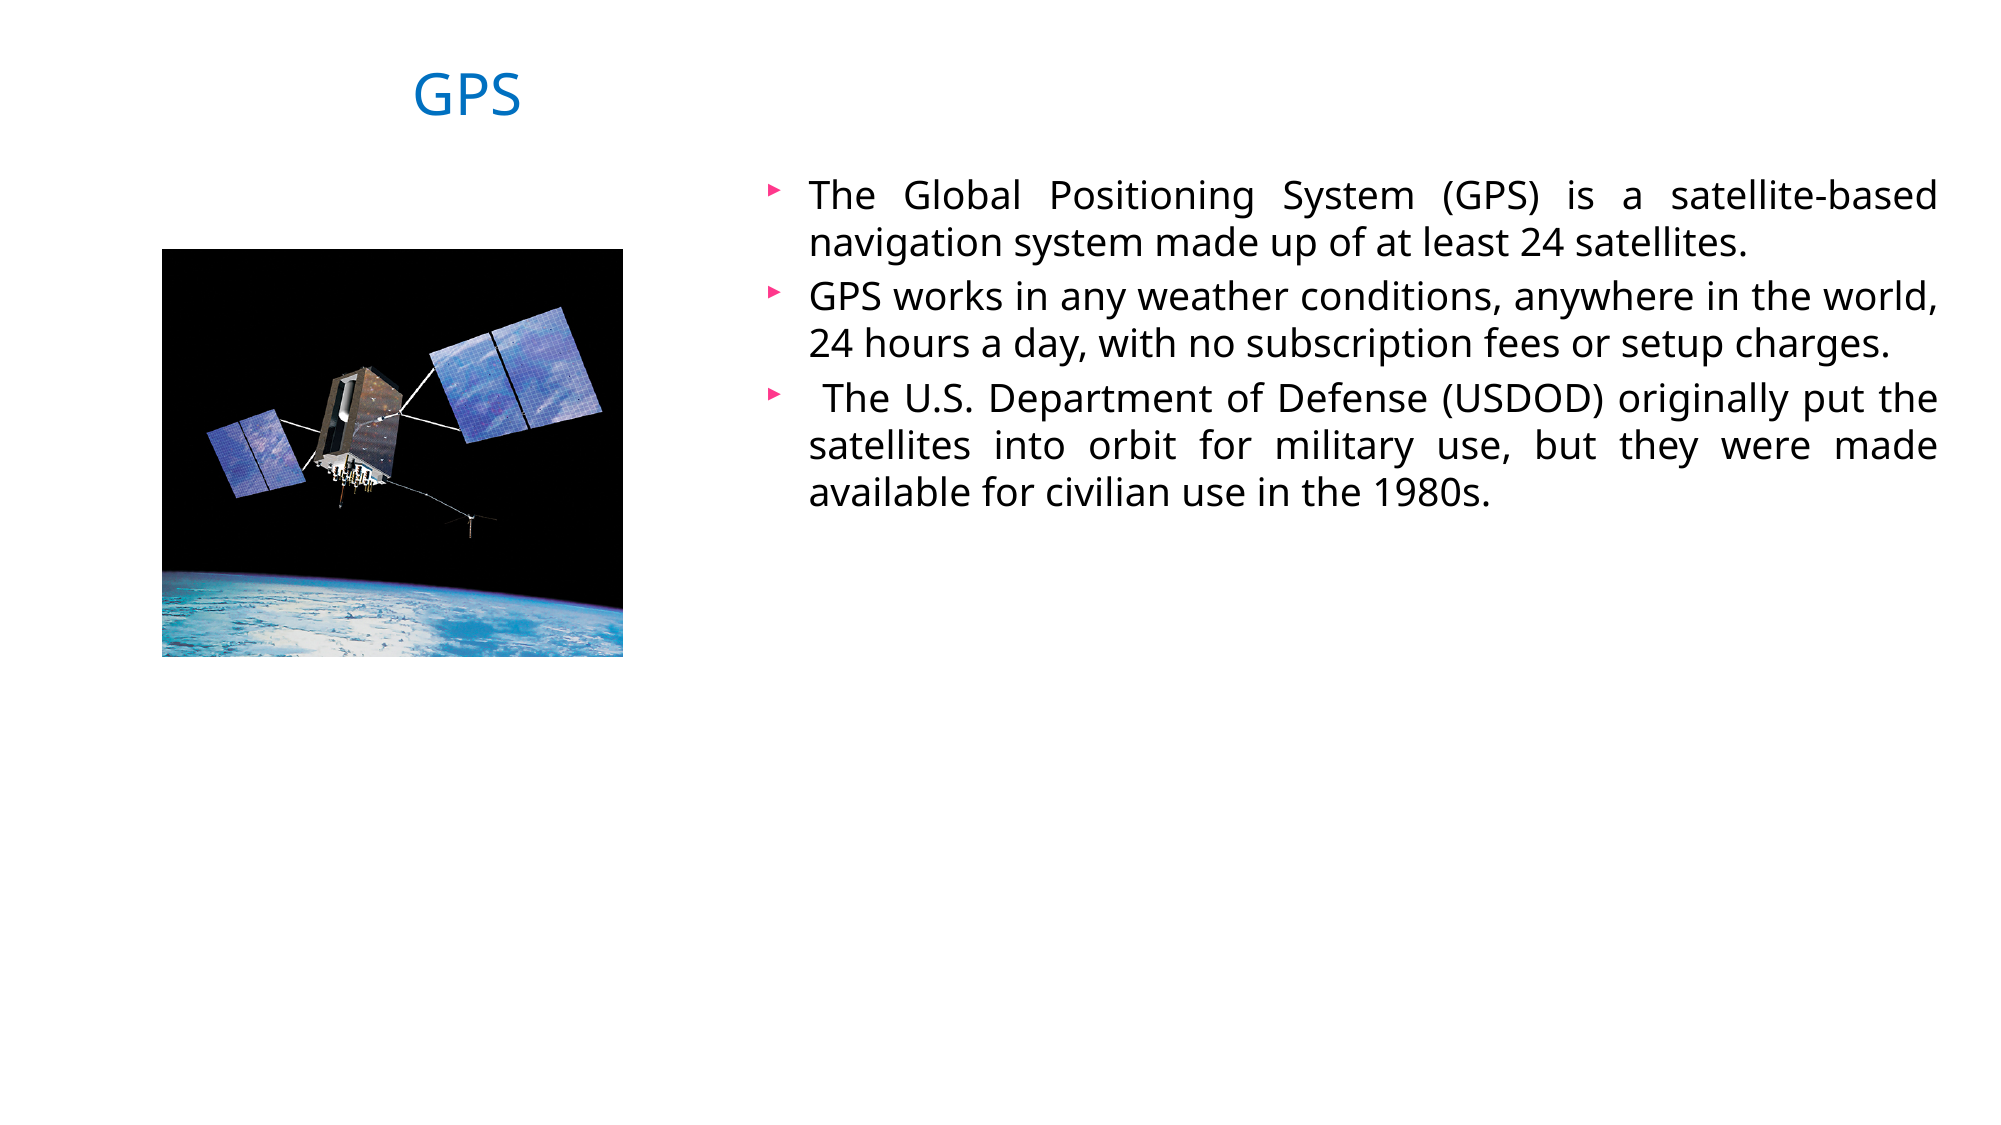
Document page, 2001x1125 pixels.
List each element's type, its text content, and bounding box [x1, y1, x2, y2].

picture [162, 249, 623, 657]
list The Global Positioning System (GPS) is a satellite-based navigation system made up of at least 24 satellites. GPS works in any weather conditions, anywhere in the world, 24 hours a day, with no subscription fees or setup charges. The U.S. Department of Defense (USDOD) originally put the satellites into orbit for military use, but they were made available for civilian use in the 1980s. [737, 162, 1956, 563]
title GPS [287, 50, 538, 188]
